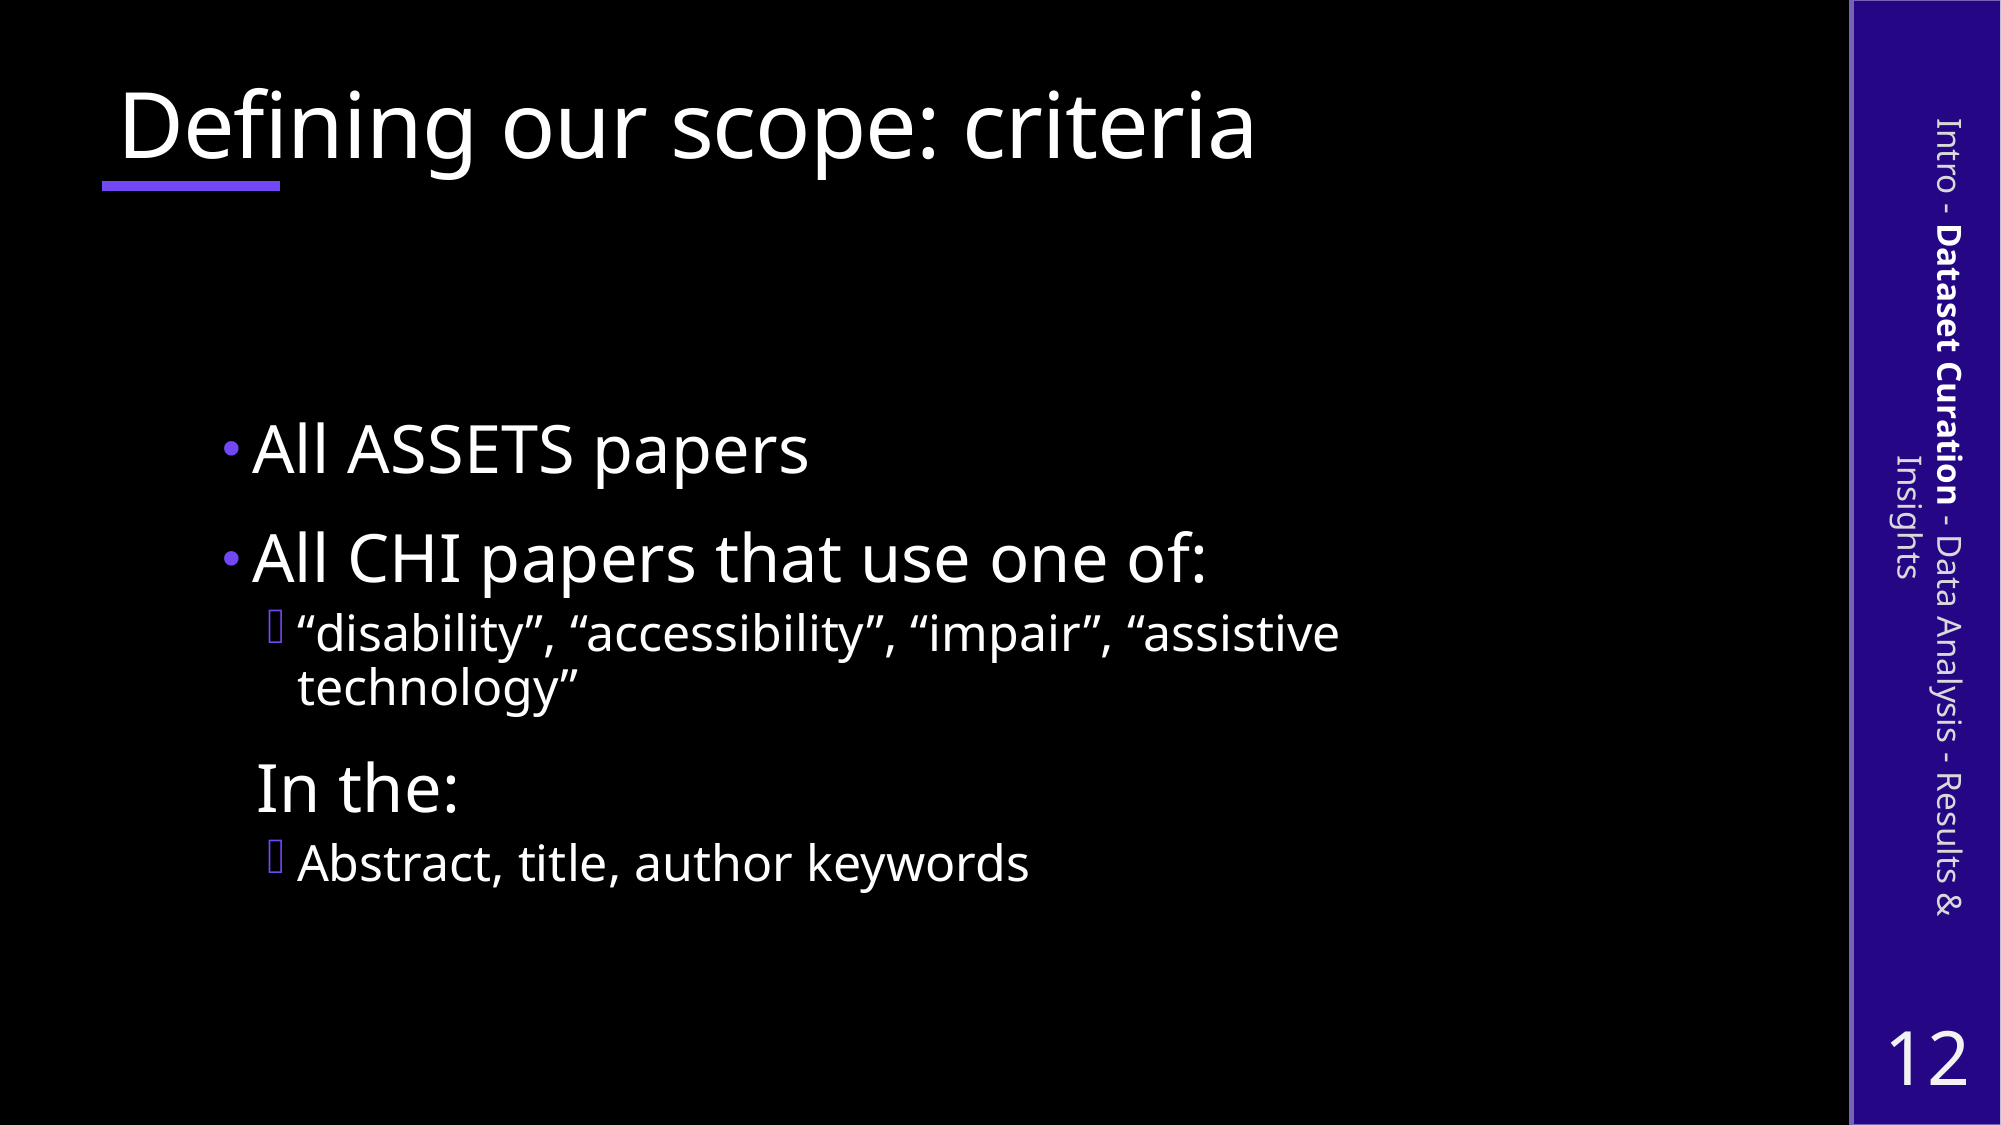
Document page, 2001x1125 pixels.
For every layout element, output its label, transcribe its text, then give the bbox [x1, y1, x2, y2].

title Defining our scope: criteria [102, 48, 1693, 186]
slide_number 12 [1852, 1012, 2000, 1110]
list All ASSETS papers All CHI papers that use one of: “disability”, “accessibility”, “impair”, “assistive technology” In the: Abstract, title, author keywords [206, 404, 1617, 1014]
footer Intro - Dataset Curation - Data Analysis - Results & Insights [1897, 48, 1965, 988]
